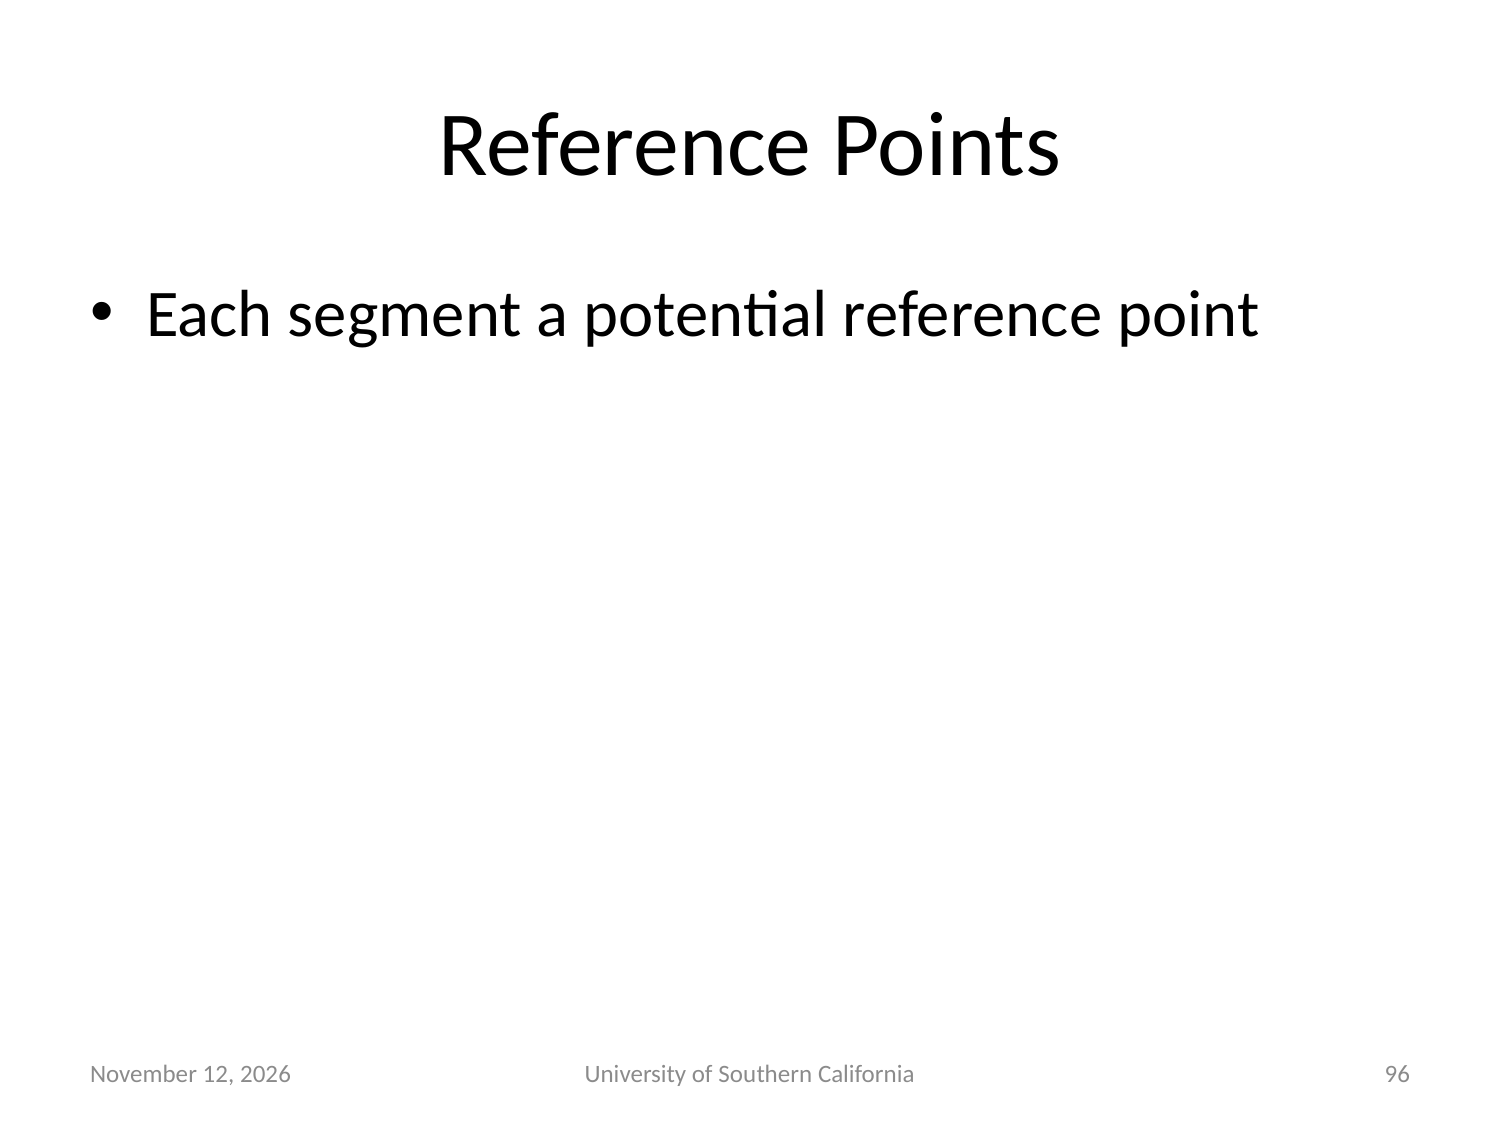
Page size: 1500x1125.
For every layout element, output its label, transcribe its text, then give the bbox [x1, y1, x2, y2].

footer University of Southern California [512, 1042, 988, 1103]
slide_number 96 [1074, 1042, 1425, 1103]
list Each segment a potential reference point [75, 262, 1425, 1005]
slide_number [75, 1042, 425, 1103]
title Reference Points [75, 45, 1425, 233]
